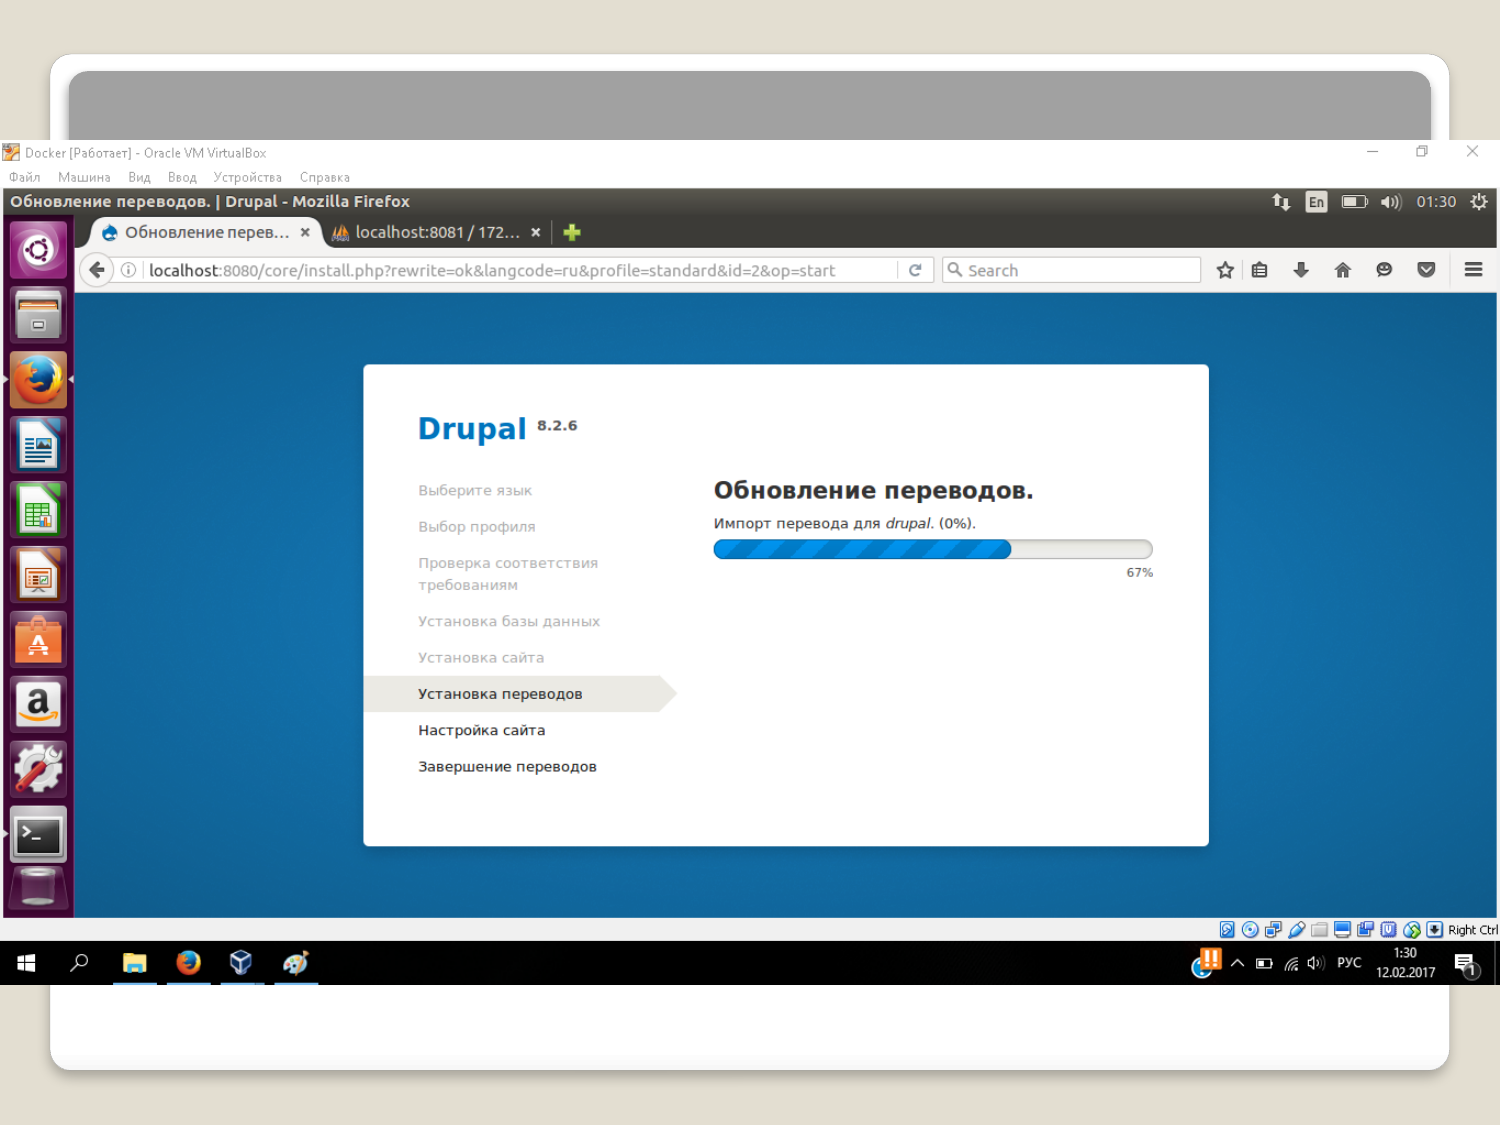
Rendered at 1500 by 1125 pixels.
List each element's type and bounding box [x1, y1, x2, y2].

picture [0, 140, 1500, 985]
